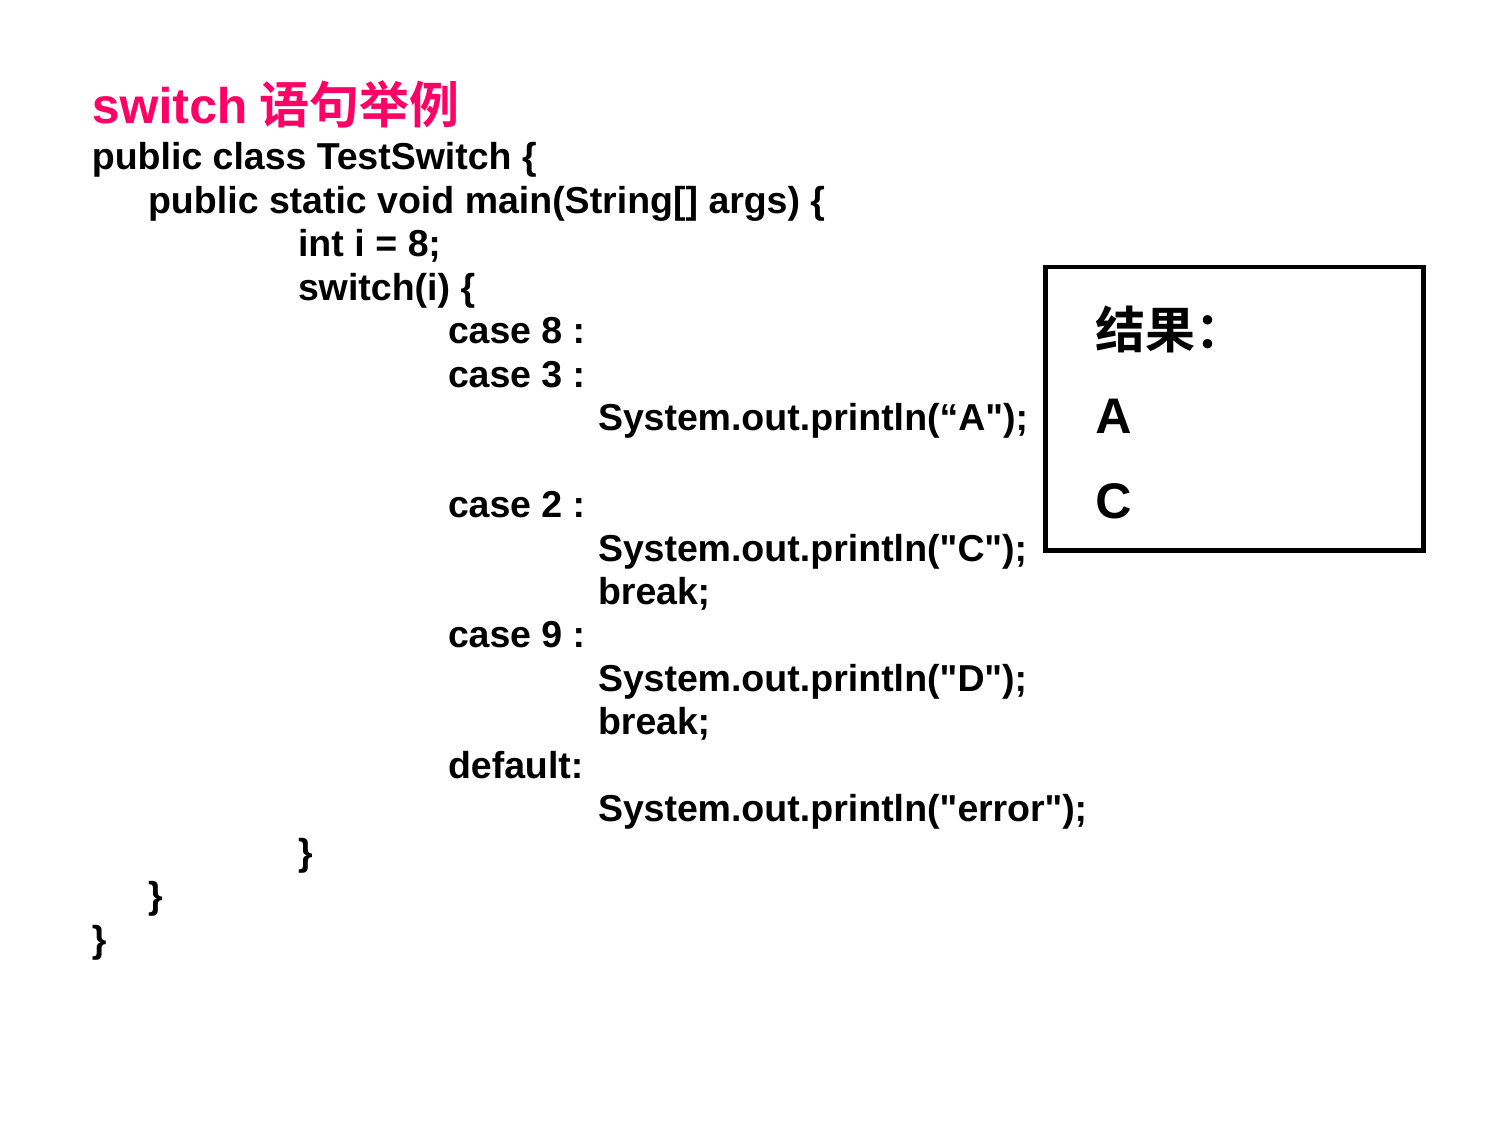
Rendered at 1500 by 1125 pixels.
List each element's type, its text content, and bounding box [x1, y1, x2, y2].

list switch语句举例 public class TestSwitch { public static void main(String[] args) { int i = 8; switch(i) { case 8 : case 3 : System.out.println(“A"); case 2 : System.out.println("C"); break; case 9 : System.out.println("D"); break; default: System.out.println("error"); } } } [76, 78, 1427, 1078]
text_box [1045, 267, 1424, 551]
